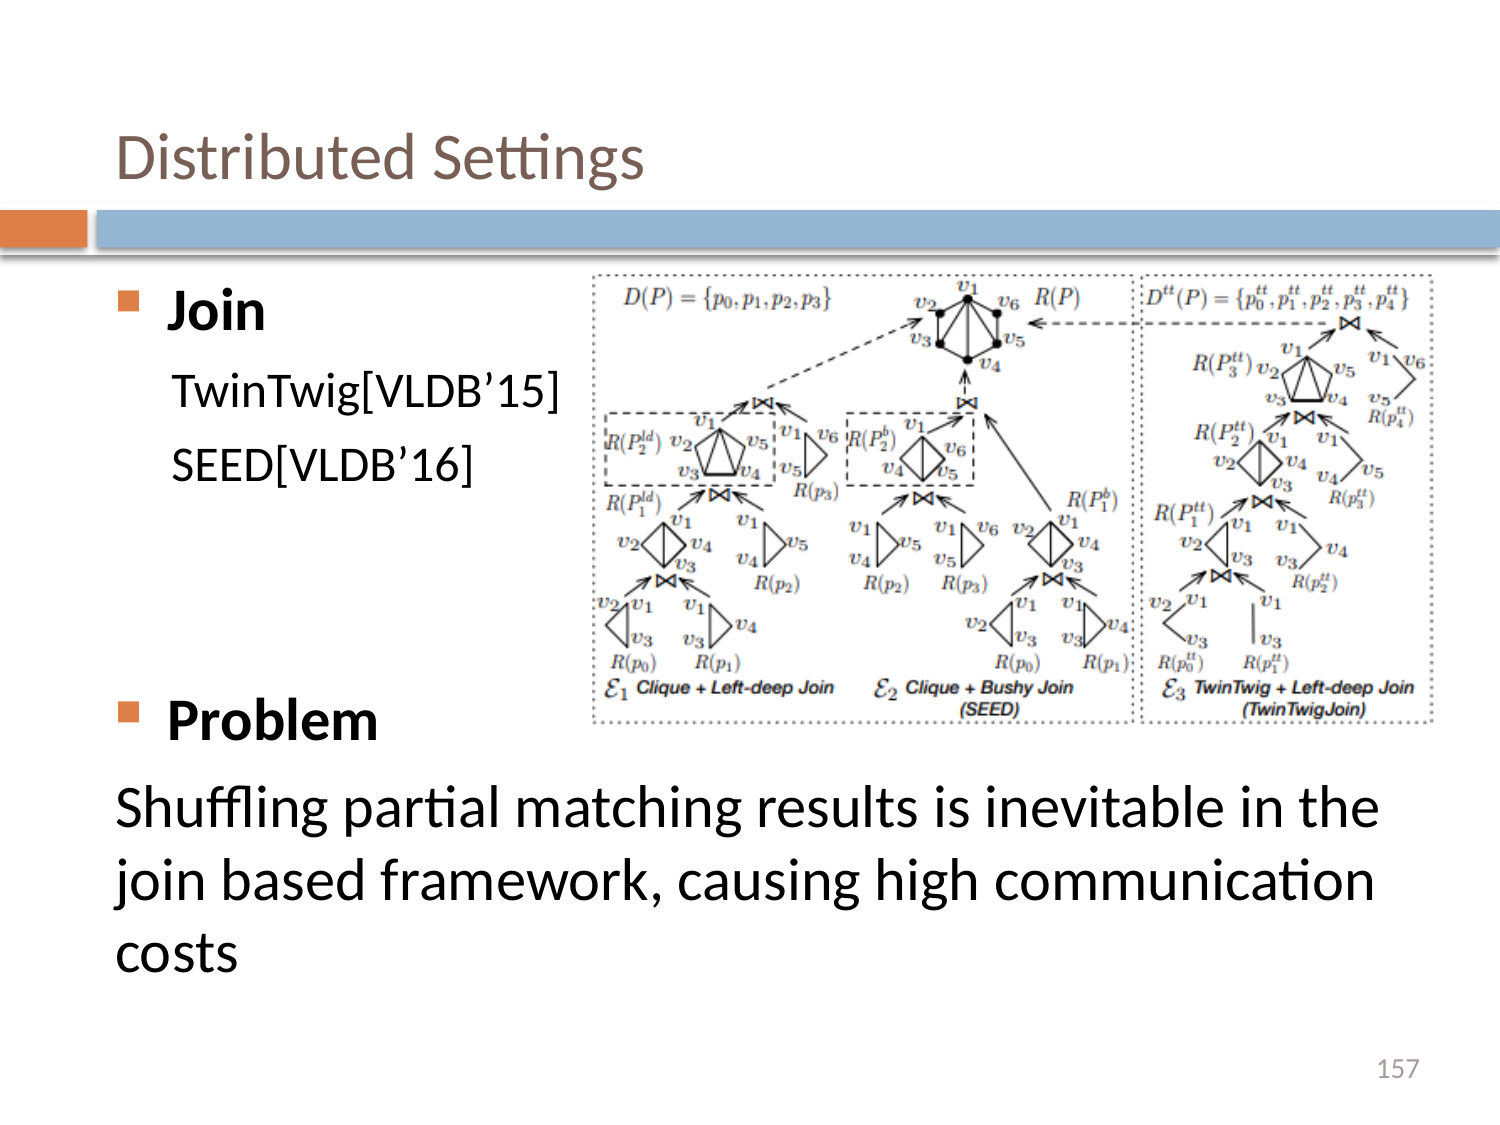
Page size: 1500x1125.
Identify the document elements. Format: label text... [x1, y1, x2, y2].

slide_number 157 [1316, 1046, 1436, 1087]
picture [585, 267, 1442, 731]
list Join TwinTwig[VLDB’15] SEED[VLDB’16] Problem Shuffling partial matching results is inevitable in the join based framework, causing high communication costs [100, 262, 1438, 1024]
title Distributed Settings [100, 37, 1438, 200]
